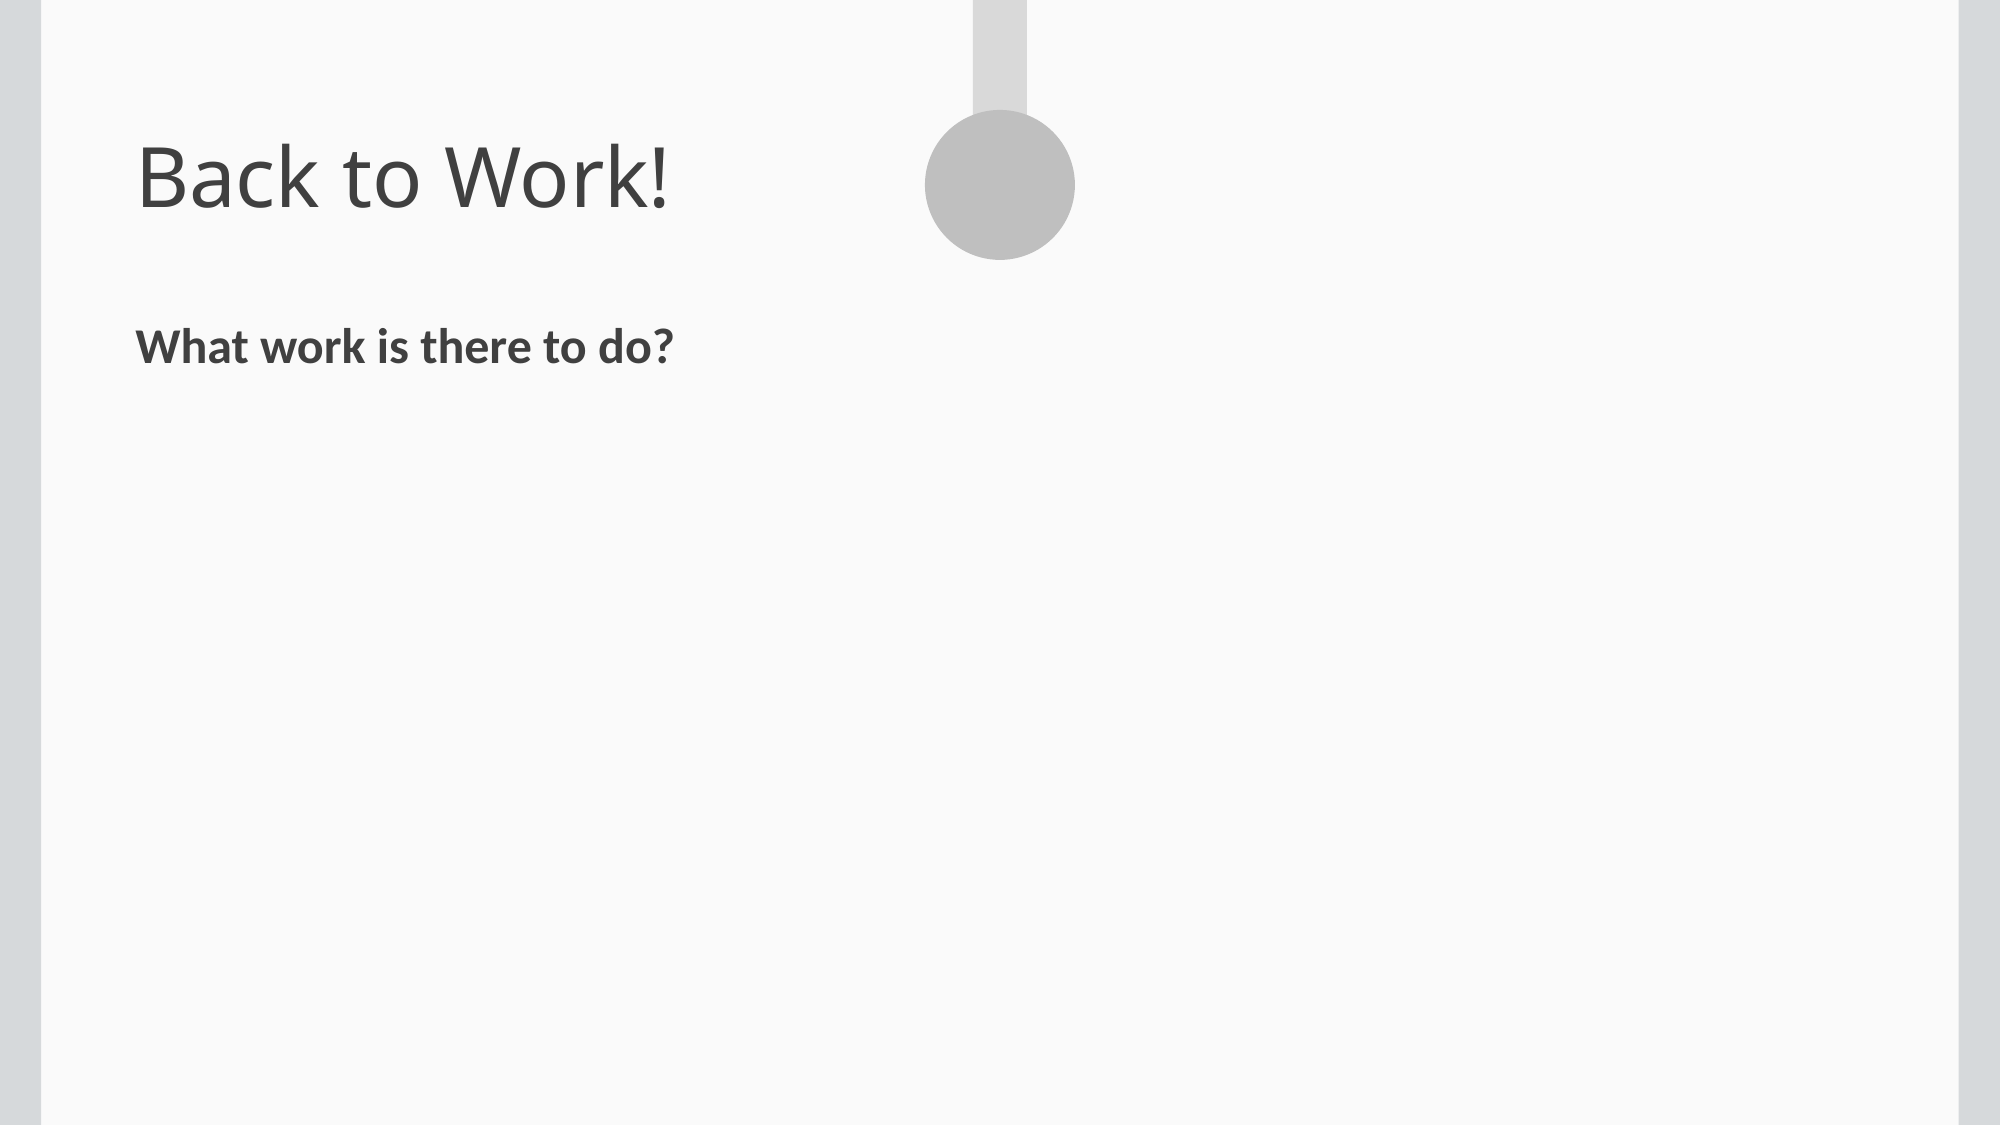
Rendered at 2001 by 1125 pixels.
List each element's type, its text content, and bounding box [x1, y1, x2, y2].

text_box What work is there to do? [120, 312, 1277, 393]
text_box [1958, 0, 2000, 1125]
title Back to Work! [120, 109, 1302, 253]
text_box [966, 253, 1034, 261]
text_box [972, 0, 1028, 109]
text_box [0, 0, 42, 1125]
